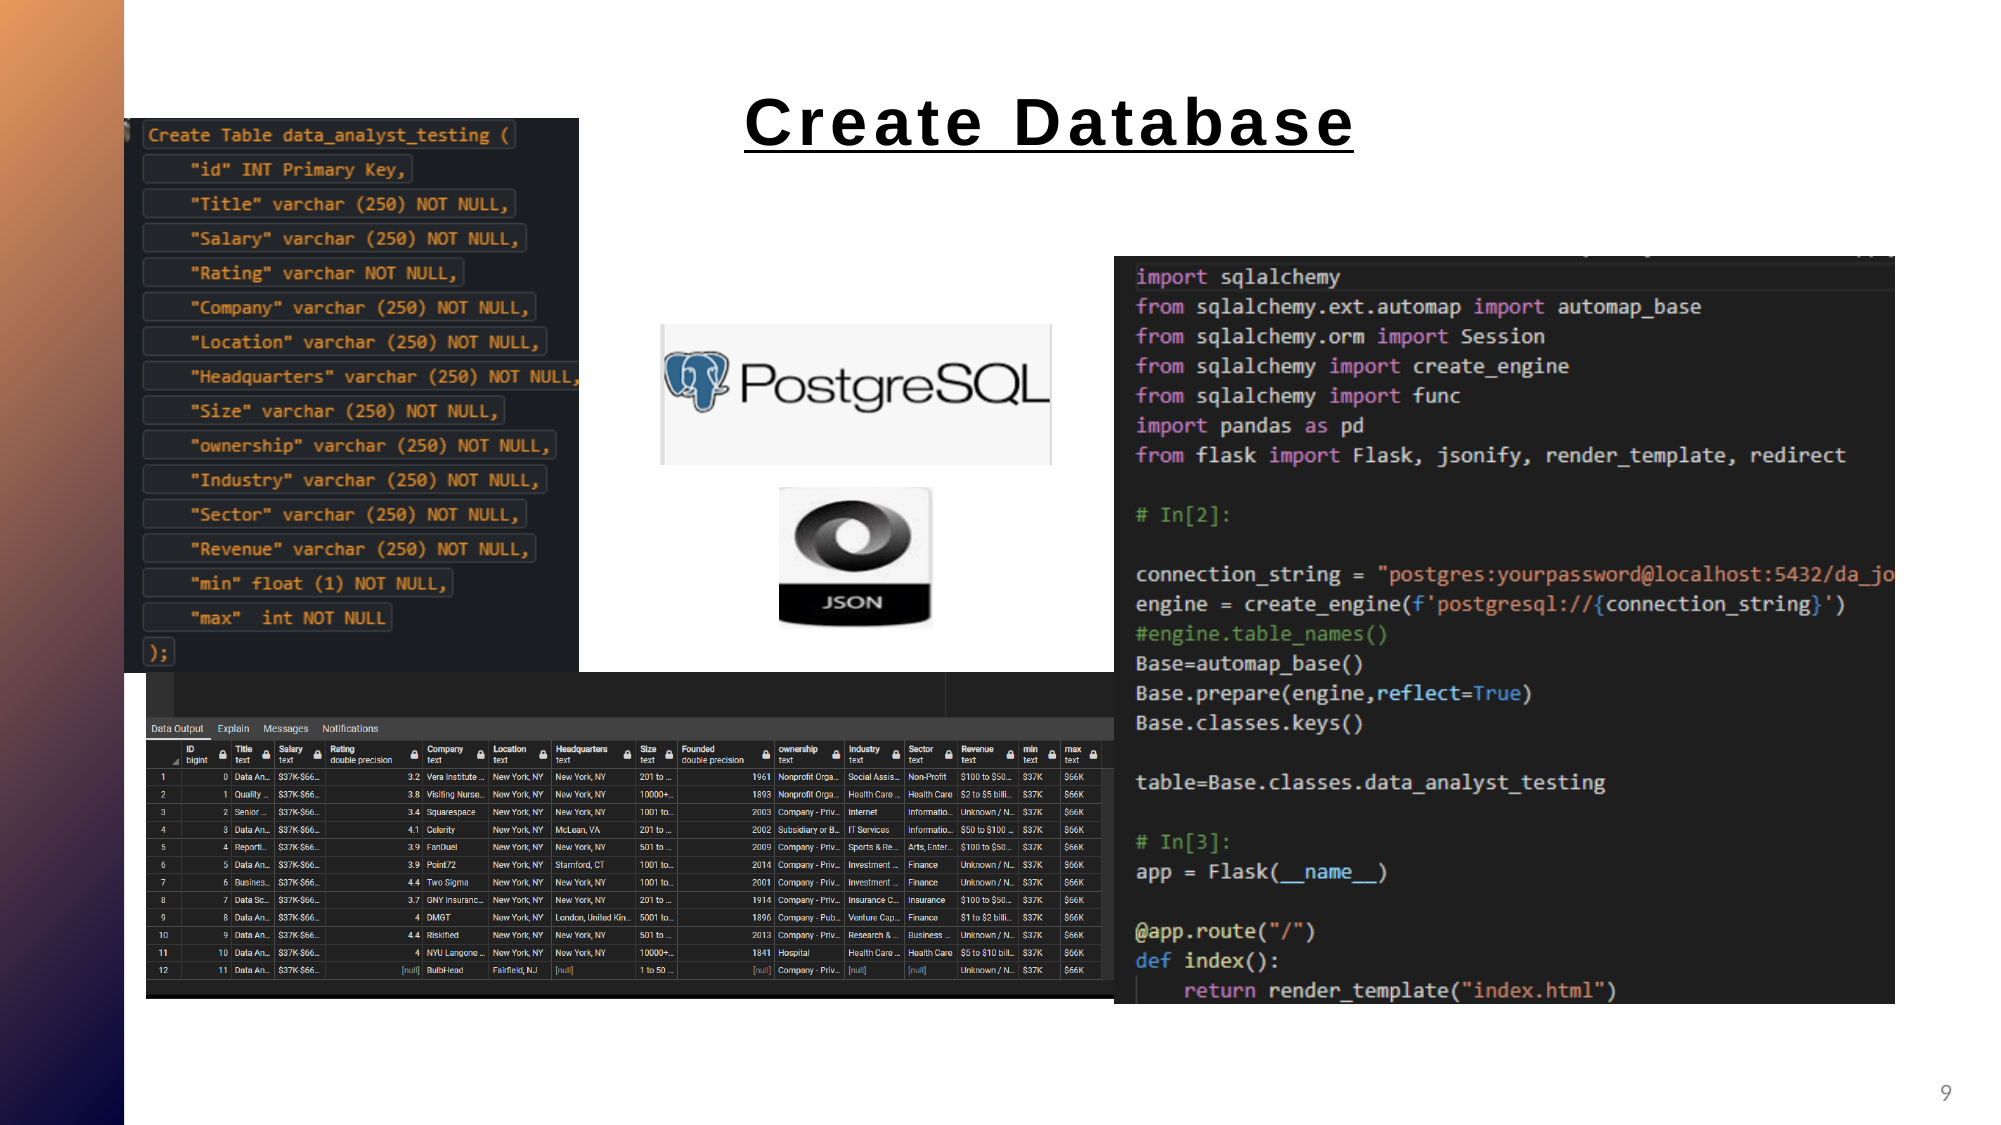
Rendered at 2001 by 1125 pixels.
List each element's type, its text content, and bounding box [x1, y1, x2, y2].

slide_number 9 [1894, 1061, 1968, 1121]
picture [779, 487, 933, 630]
picture [124, 118, 1895, 1004]
text_box [0, 0, 125, 1125]
picture [659, 324, 1052, 465]
title Create Database [146, 40, 1952, 198]
